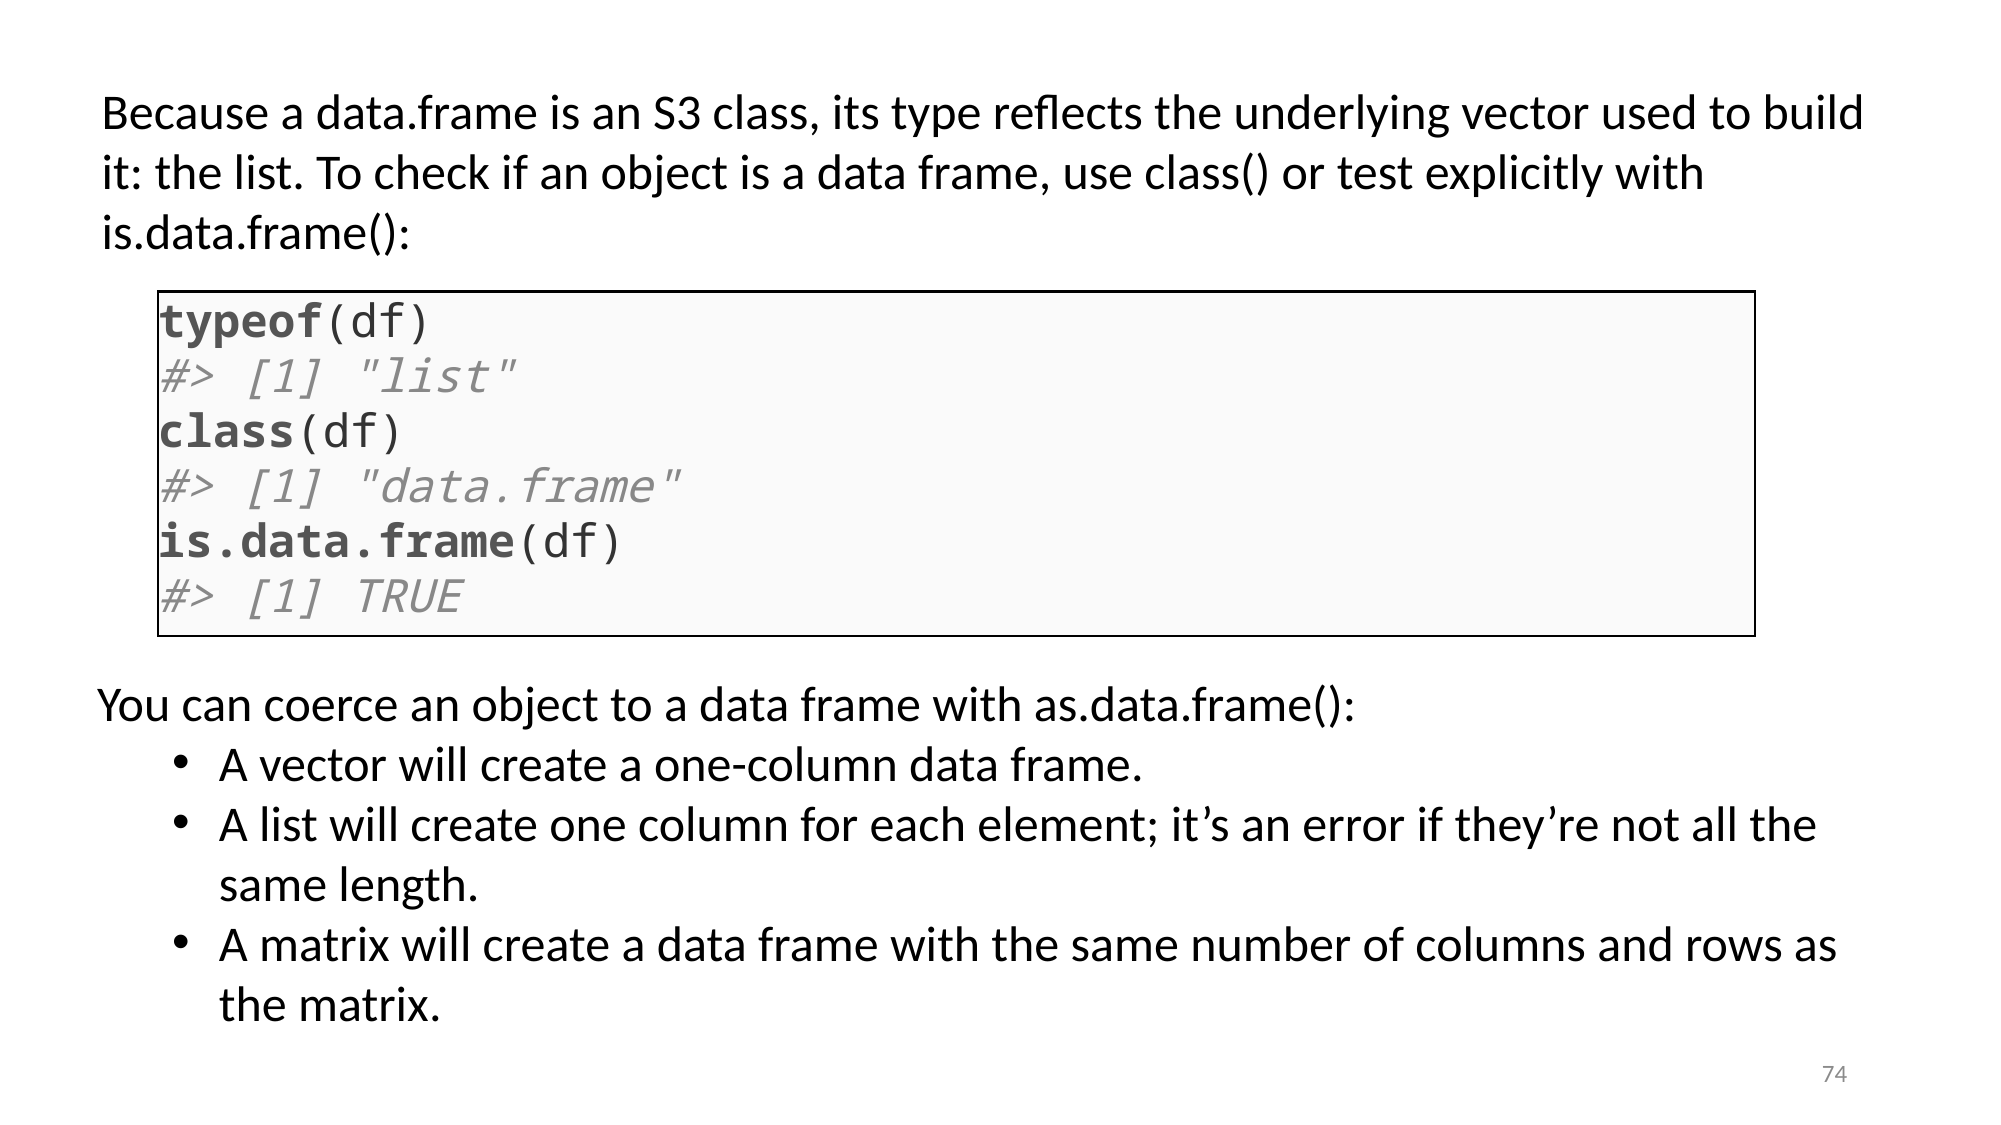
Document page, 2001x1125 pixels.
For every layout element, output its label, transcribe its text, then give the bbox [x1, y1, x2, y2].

text_box You can coerce an object to a data frame with as.data.frame(): A vector will create a one-column data frame. A list will create one column for each element; it’s an error if they’re not all the same length. A matrix will create a data frame with the same number of columns and rows as the matrix. [82, 664, 1890, 1039]
text_box typeof(df) #> [1] "list" class(df) #> [1] "data.frame" is.data.frame(df) #> [1] TRUE [157, 291, 1756, 636]
slide_number 74 [1412, 1042, 1863, 1103]
text_box Because a data.frame is an S3 class, its type reflects the underlying vector used to build it: the list. To check if an object is a data frame, use class() or test explicitly with is.data.frame(): [86, 72, 1890, 267]
